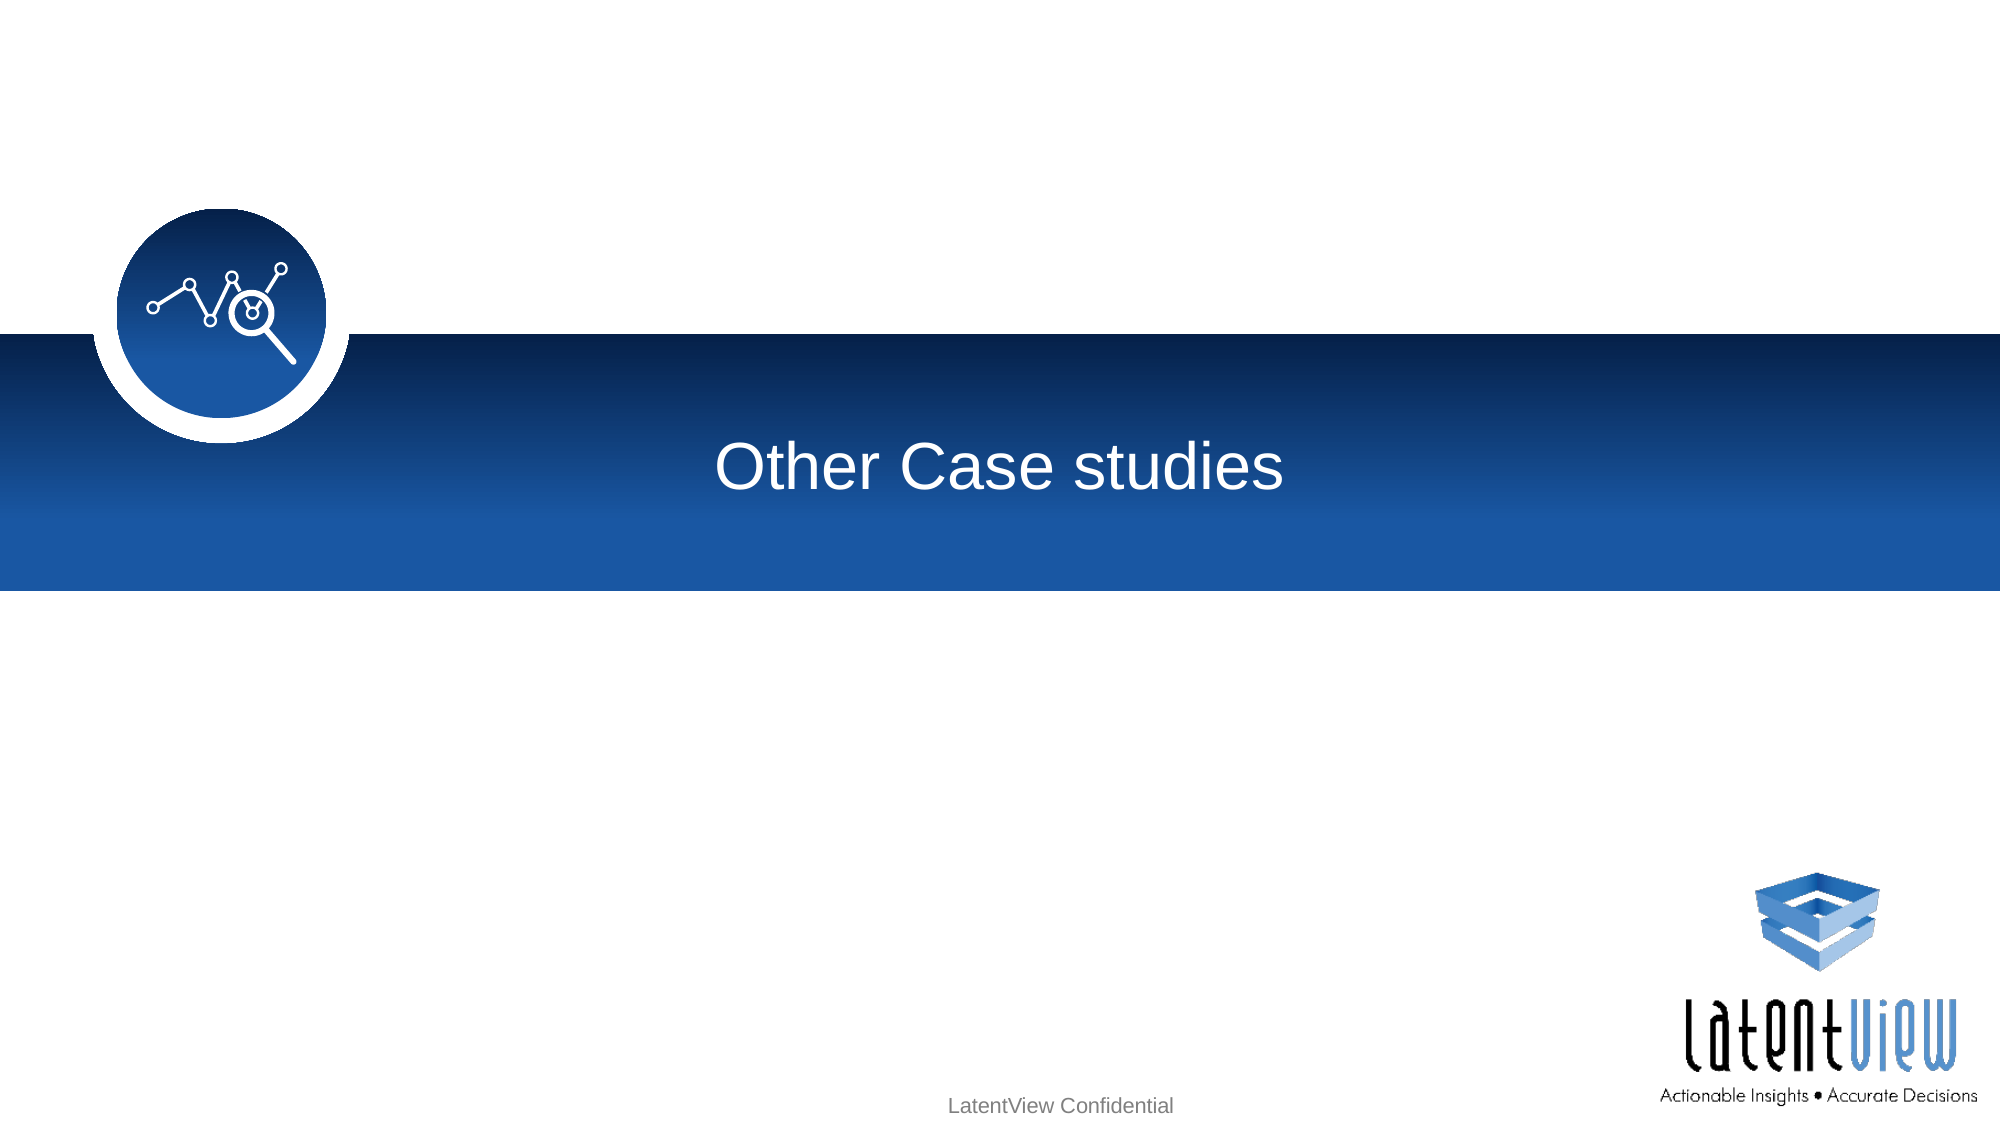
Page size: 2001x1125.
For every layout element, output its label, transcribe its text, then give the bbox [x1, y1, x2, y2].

picture [1610, 841, 2001, 1125]
text_box LatentView Confidential [911, 1077, 1211, 1125]
list Other Case studies [534, 387, 1466, 538]
